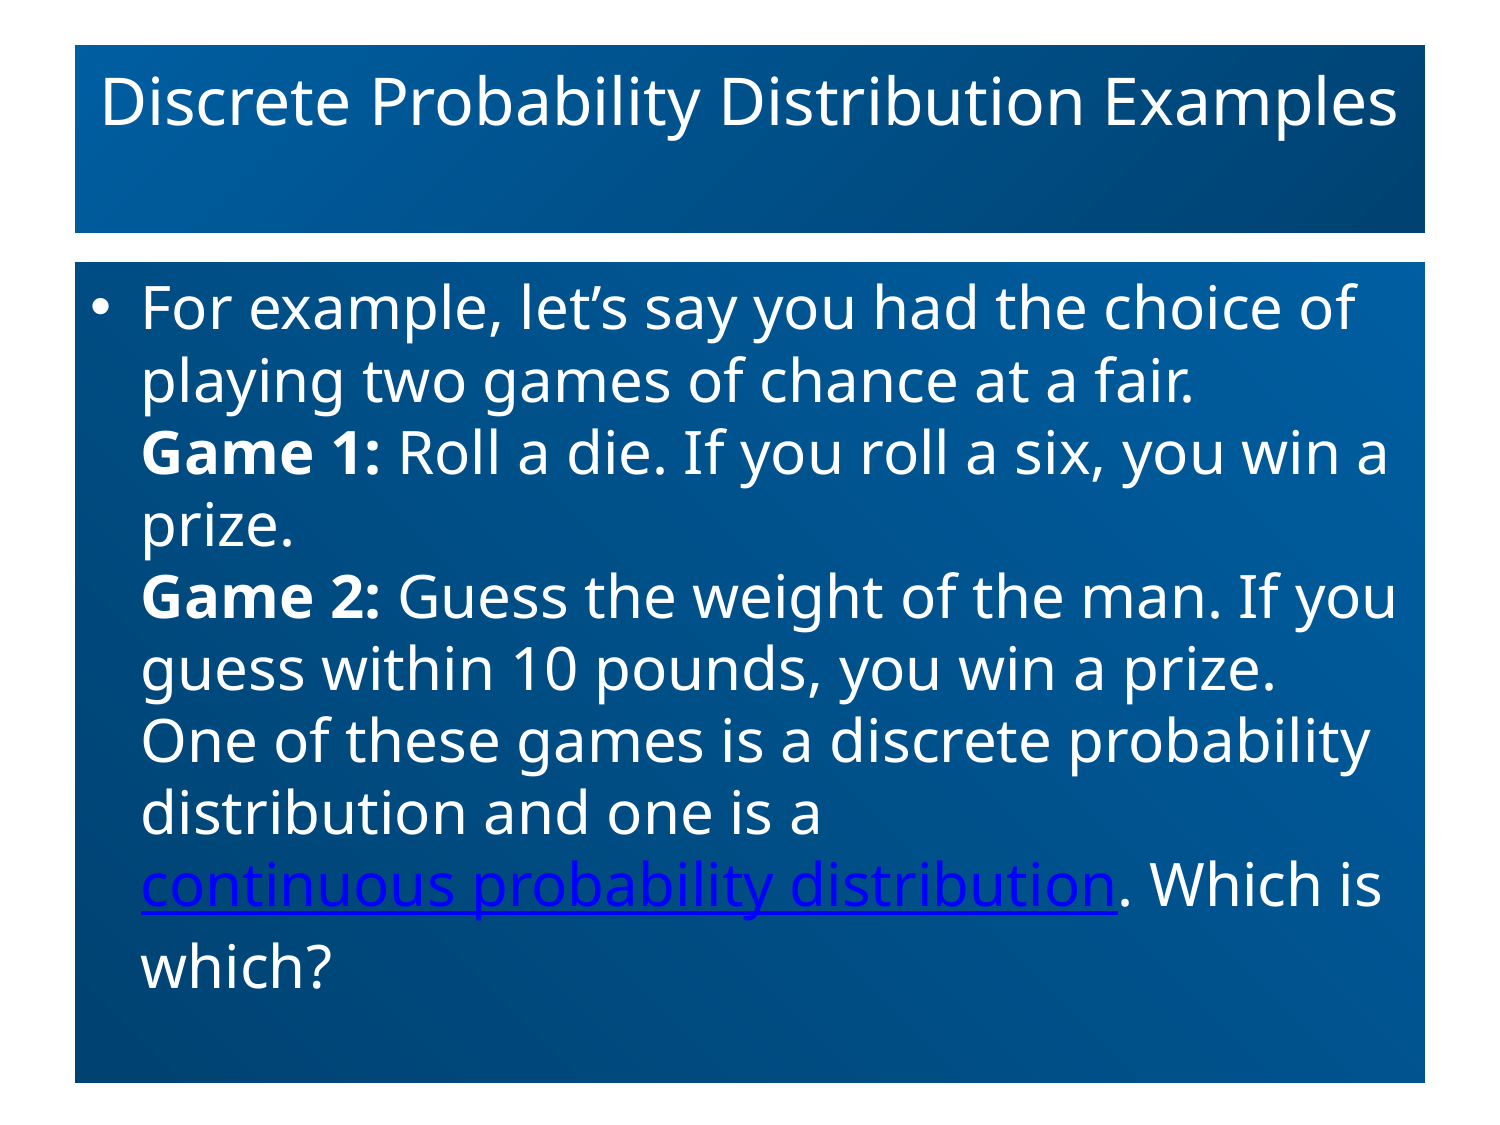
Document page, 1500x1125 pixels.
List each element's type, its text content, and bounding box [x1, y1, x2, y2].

title Discrete Probability Distribution Examples [75, 45, 1425, 233]
list For example, let’s say you had the choice of playing two games of chance at a fair. Game 1: Roll a die. If you roll a six, you win a prize. Game 2: Guess the weight of the man. If you guess within 10 pounds, you win a prize. One of these games is a discrete probability distribution and one is a continuous probability distribution. Which is which? [75, 262, 1425, 1083]
